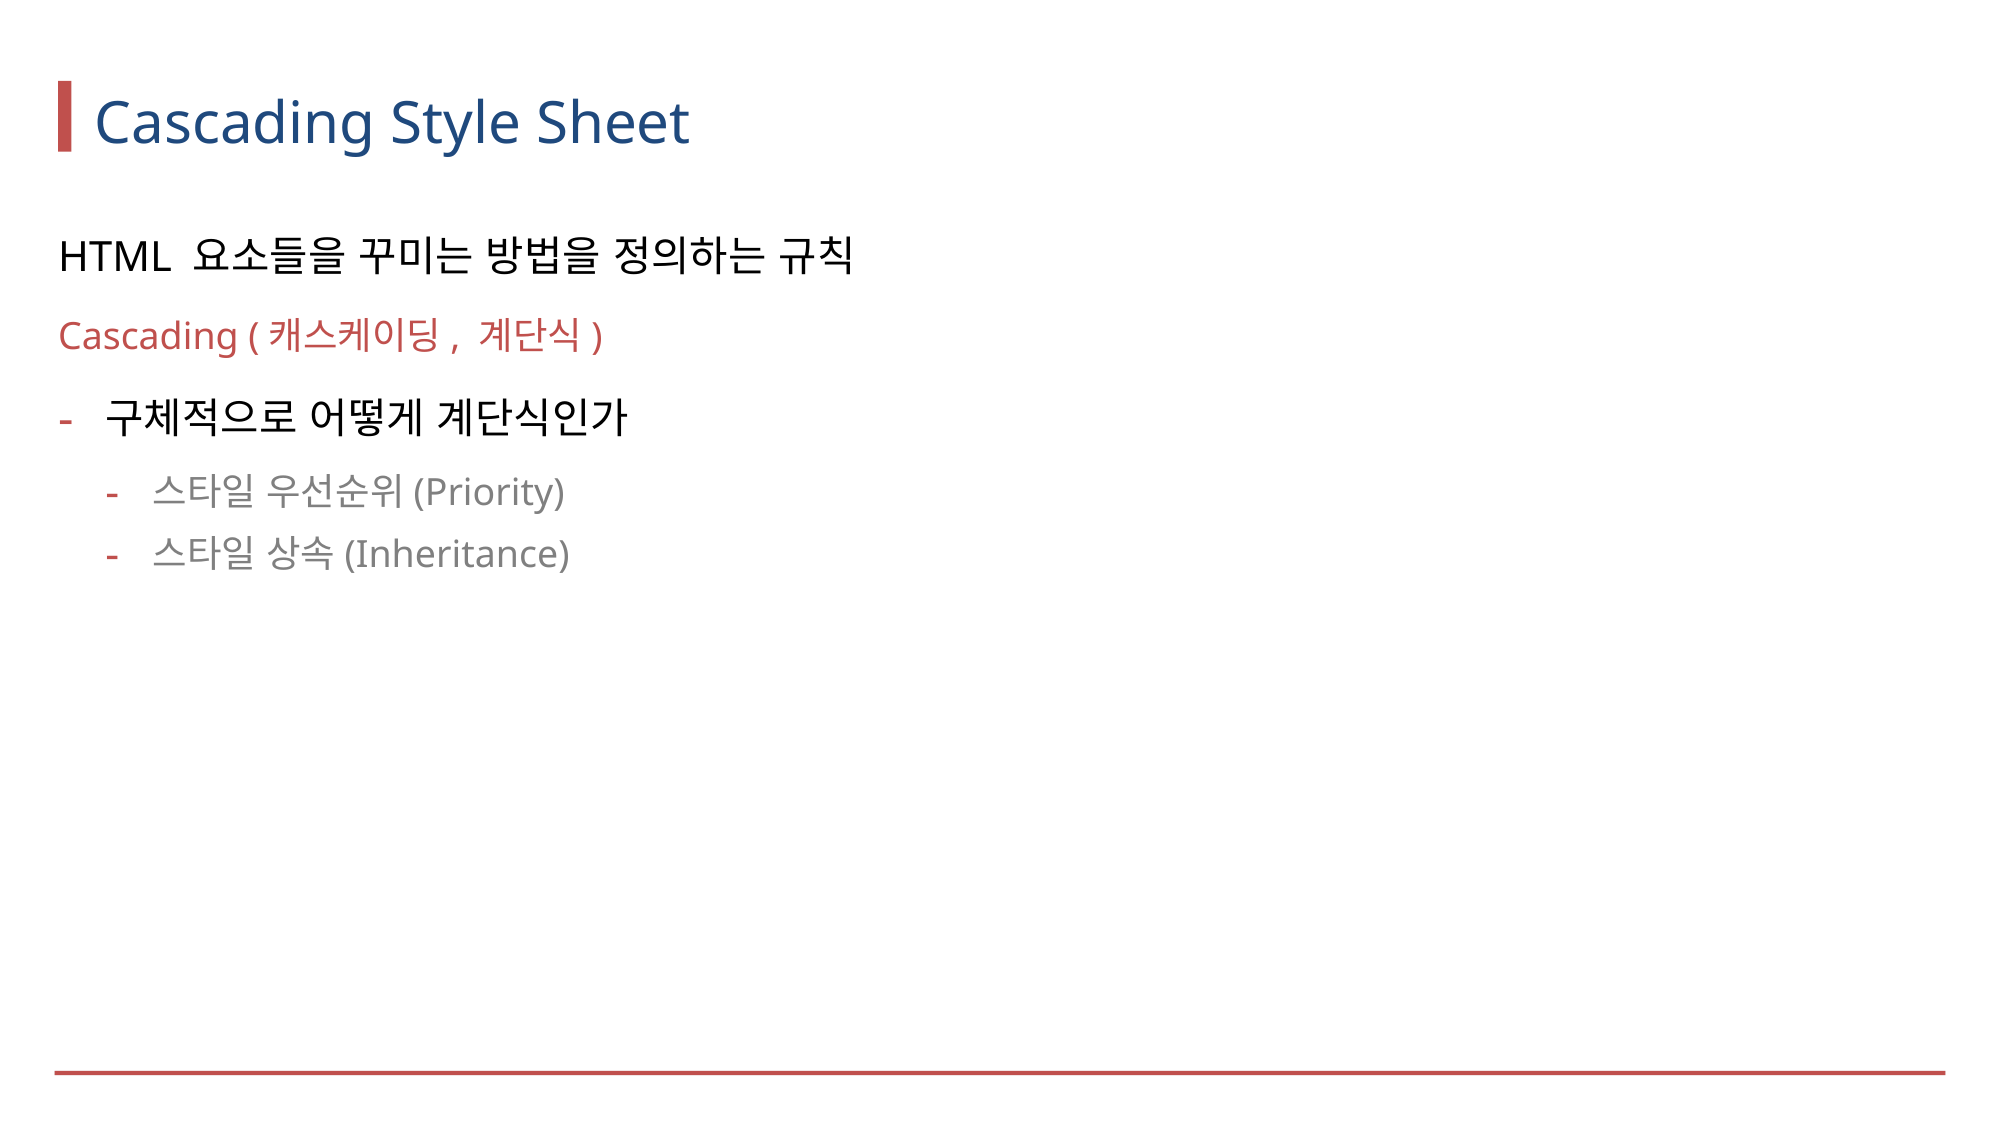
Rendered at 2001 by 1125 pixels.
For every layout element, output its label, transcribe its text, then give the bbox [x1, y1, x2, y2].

list HTML 요소들을 꾸미는 방법을 정의하는 규칙 Cascading (캐스케이딩, 계단식) 구체적으로 어떻게 계단식인가 스타일 우선순위(Priority) 스타일 상속(Inheritance) [58, 219, 1942, 1030]
title Cascading Style Sheet [79, 67, 1942, 165]
